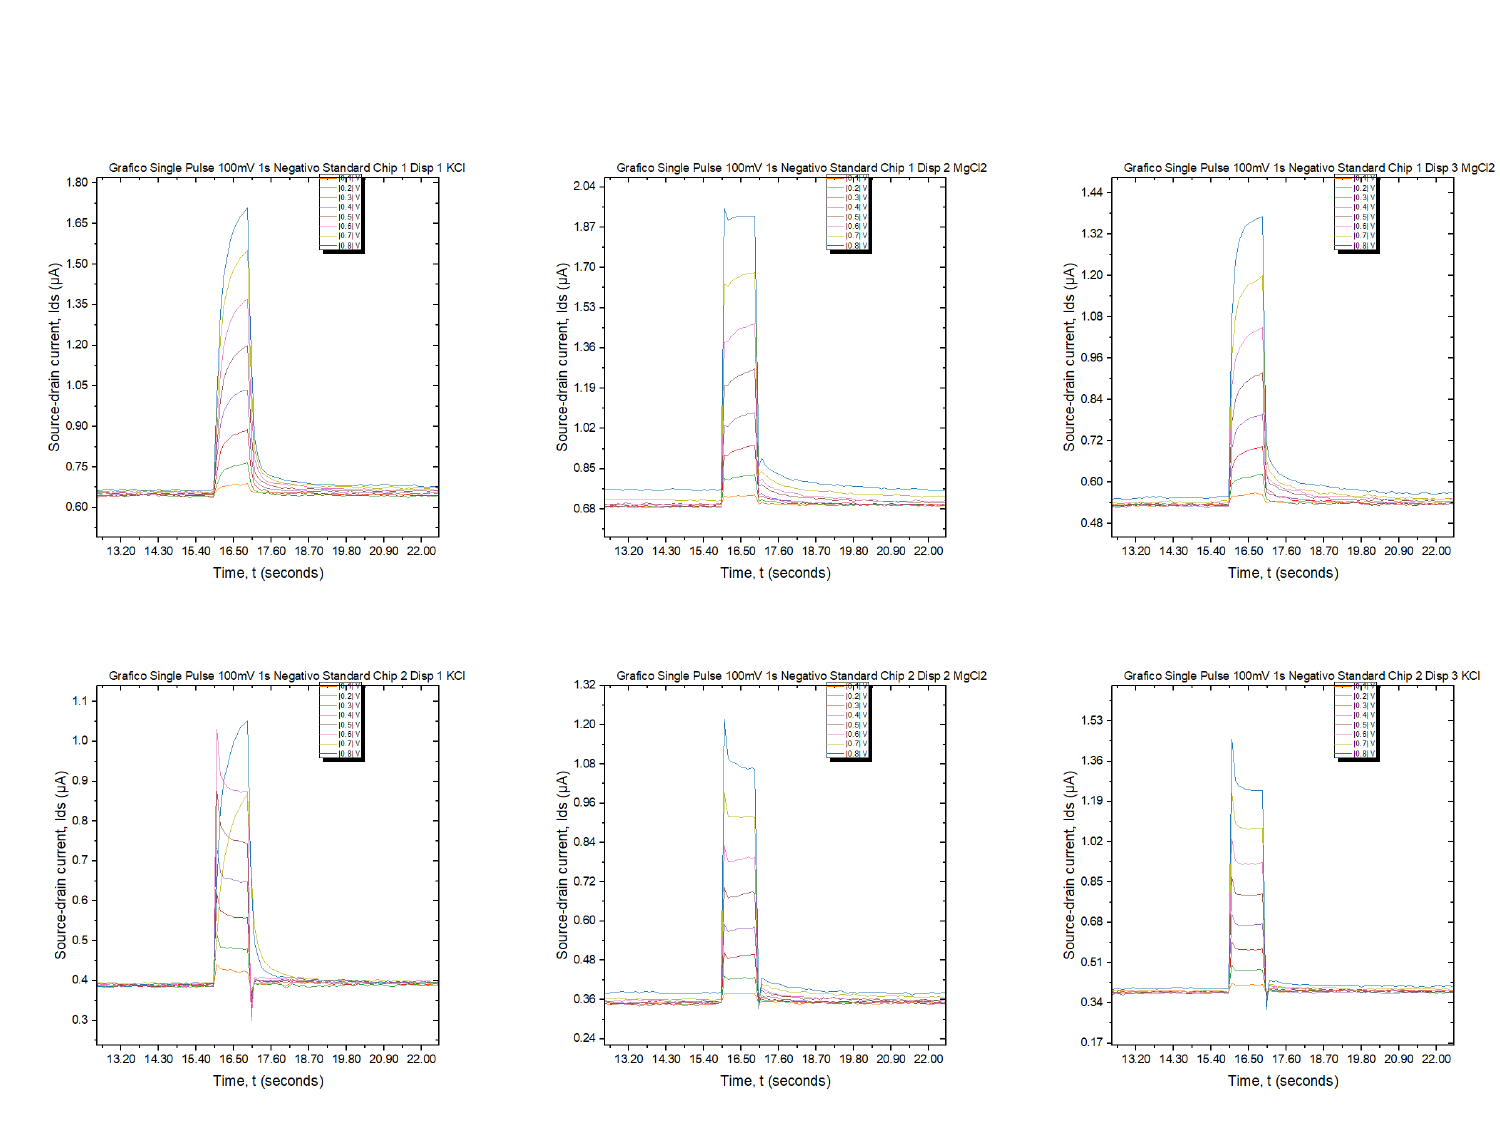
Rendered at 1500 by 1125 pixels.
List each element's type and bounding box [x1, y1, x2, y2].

picture [514, 119, 1016, 621]
picture [1022, 627, 1500, 1125]
picture [7, 627, 508, 1125]
picture [514, 627, 1016, 1125]
picture [7, 119, 508, 621]
picture [1022, 119, 1500, 621]
